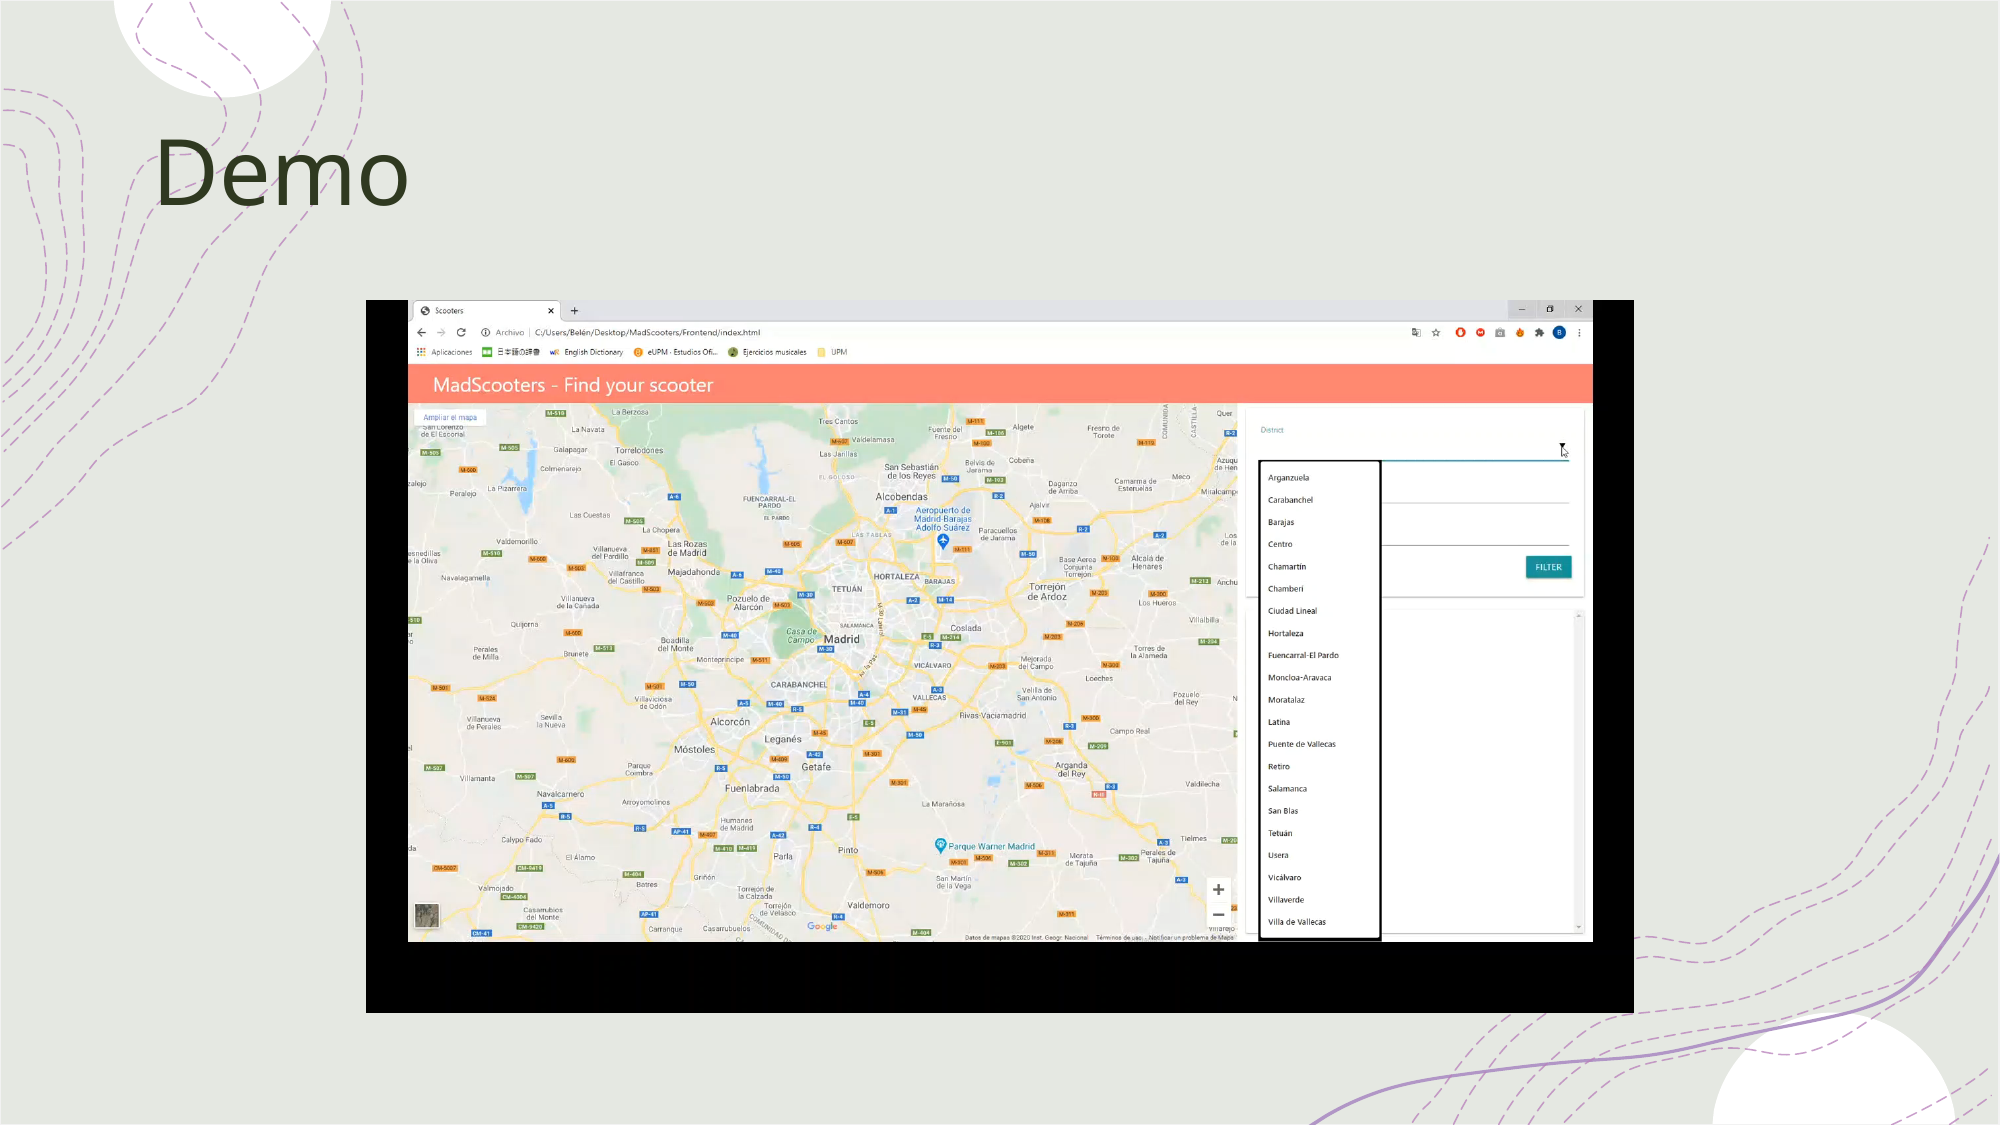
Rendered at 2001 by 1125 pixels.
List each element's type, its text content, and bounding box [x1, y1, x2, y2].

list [365, 299, 1635, 1014]
title Demo [137, 59, 1863, 278]
